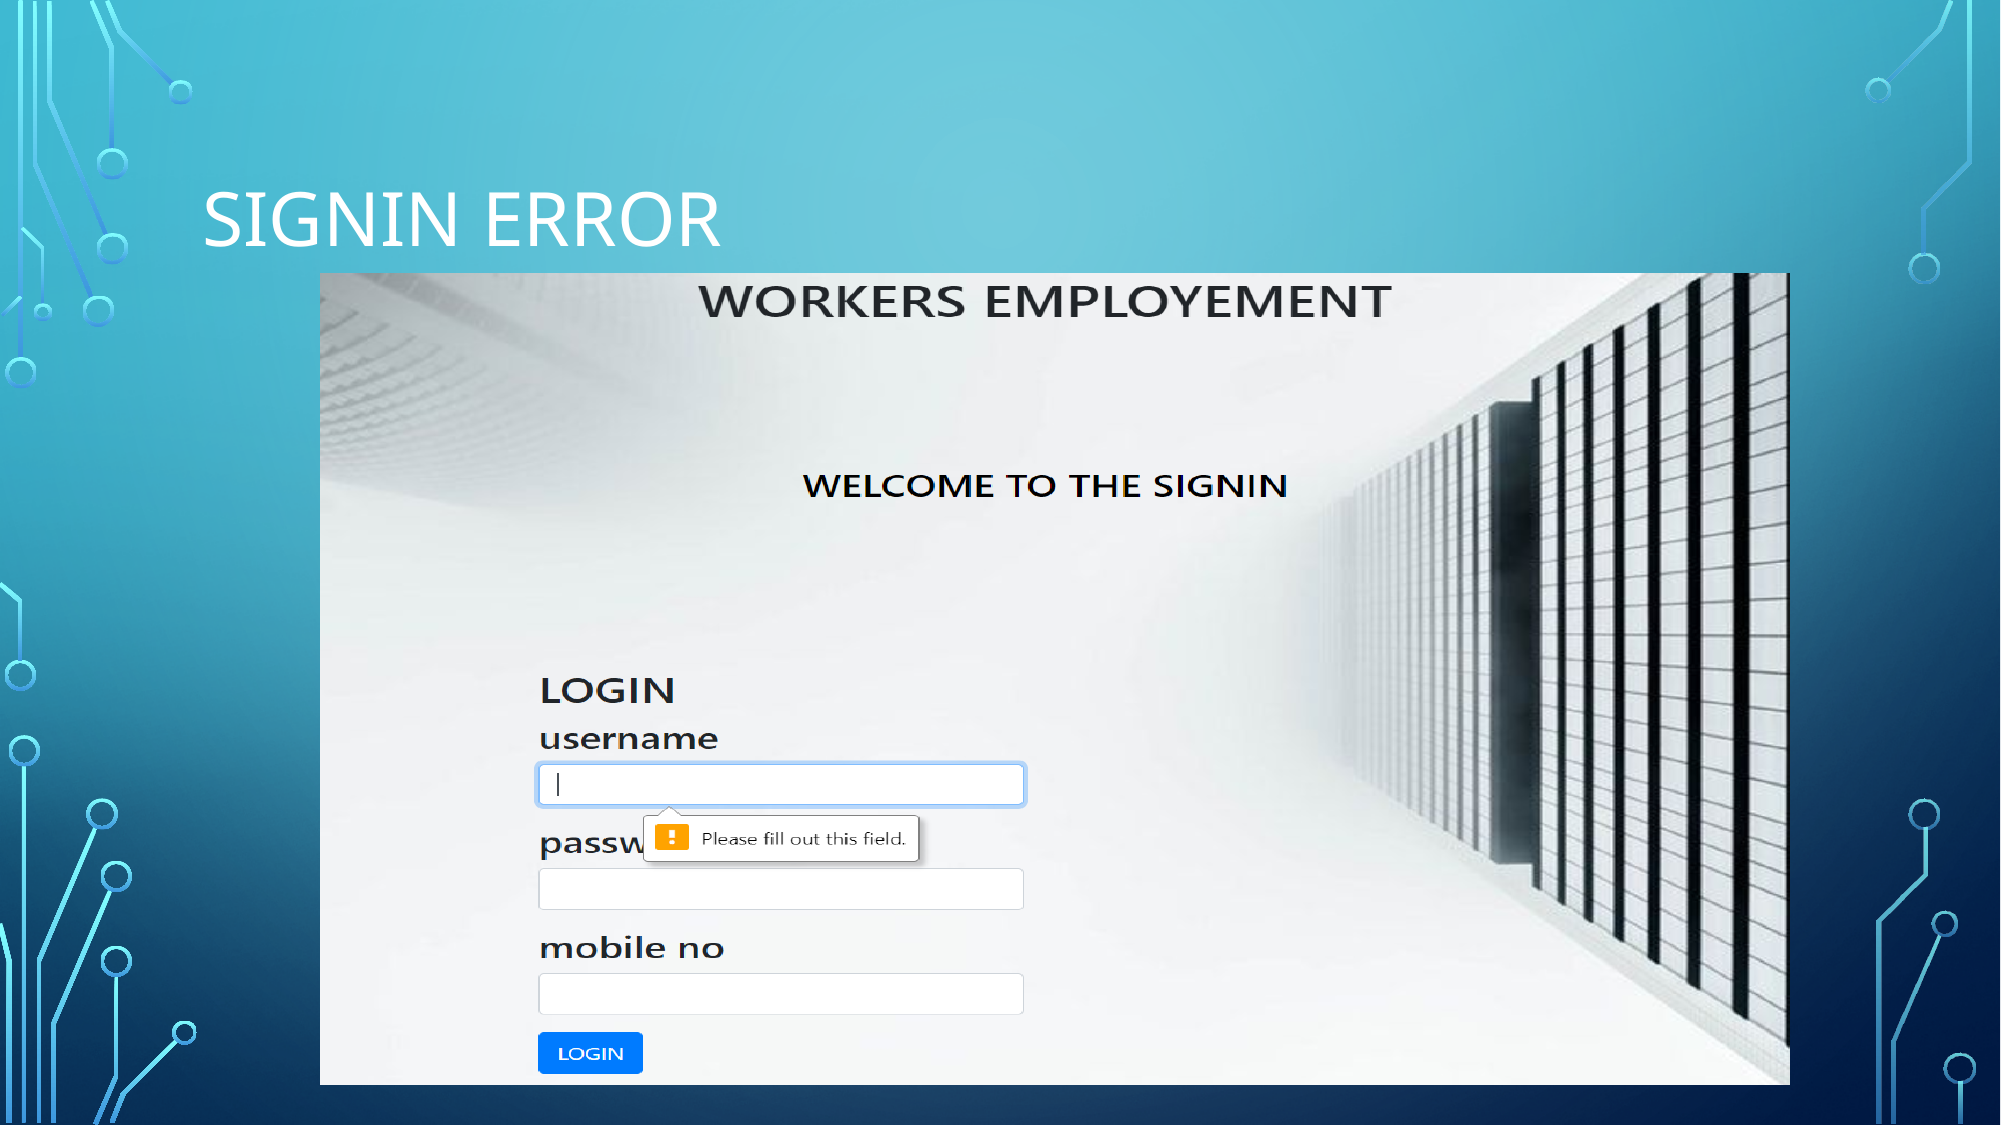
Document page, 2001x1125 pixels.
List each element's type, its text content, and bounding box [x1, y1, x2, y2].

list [320, 273, 1790, 1086]
title Signin error [187, 101, 1813, 344]
